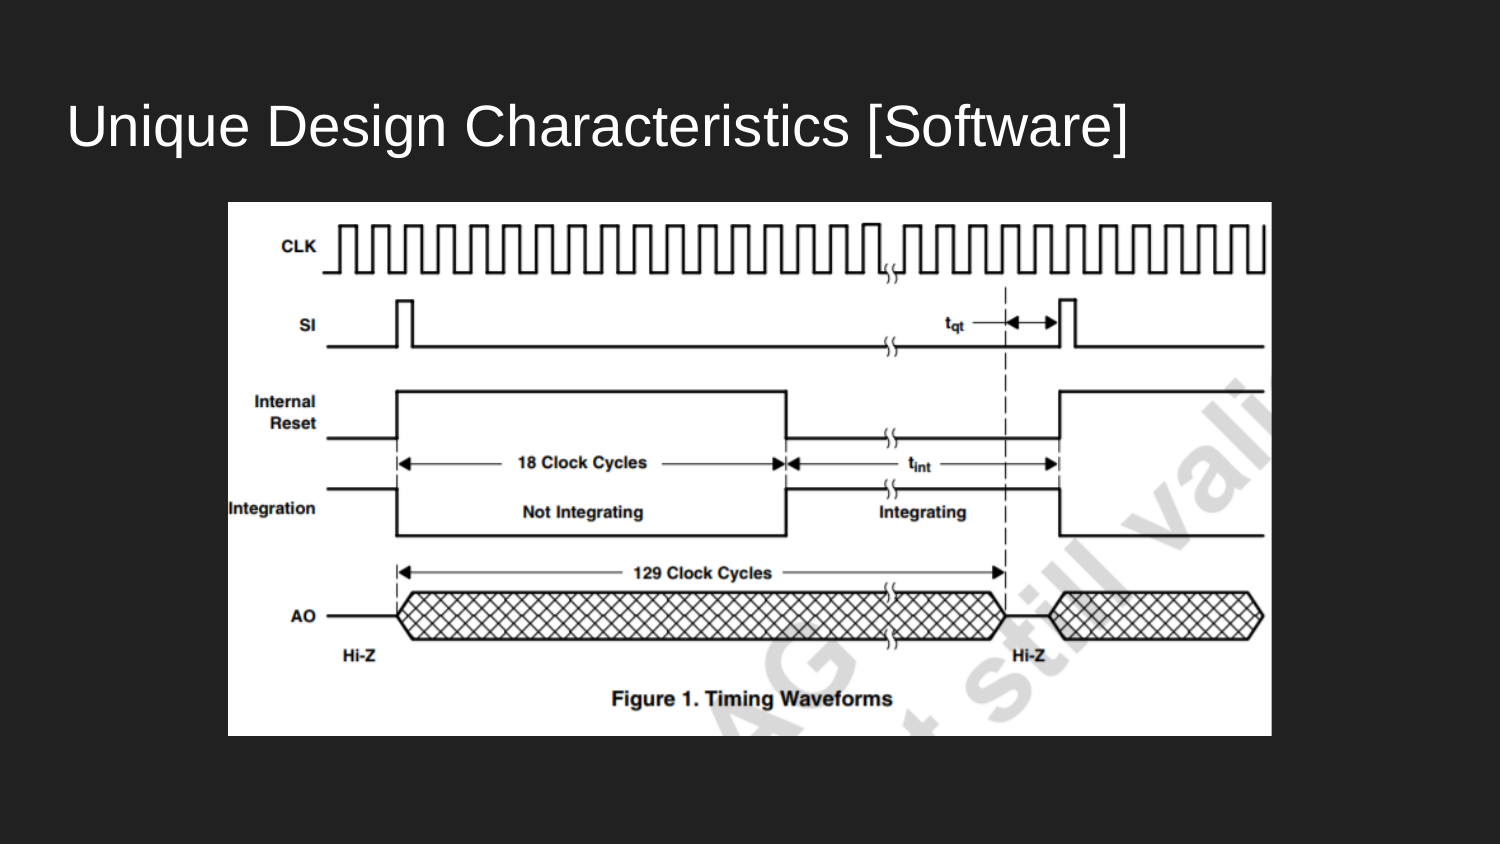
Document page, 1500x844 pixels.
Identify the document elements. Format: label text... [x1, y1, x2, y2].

title Unique Design Characteristics [Software] [51, 72, 1449, 167]
picture [227, 202, 1272, 736]
